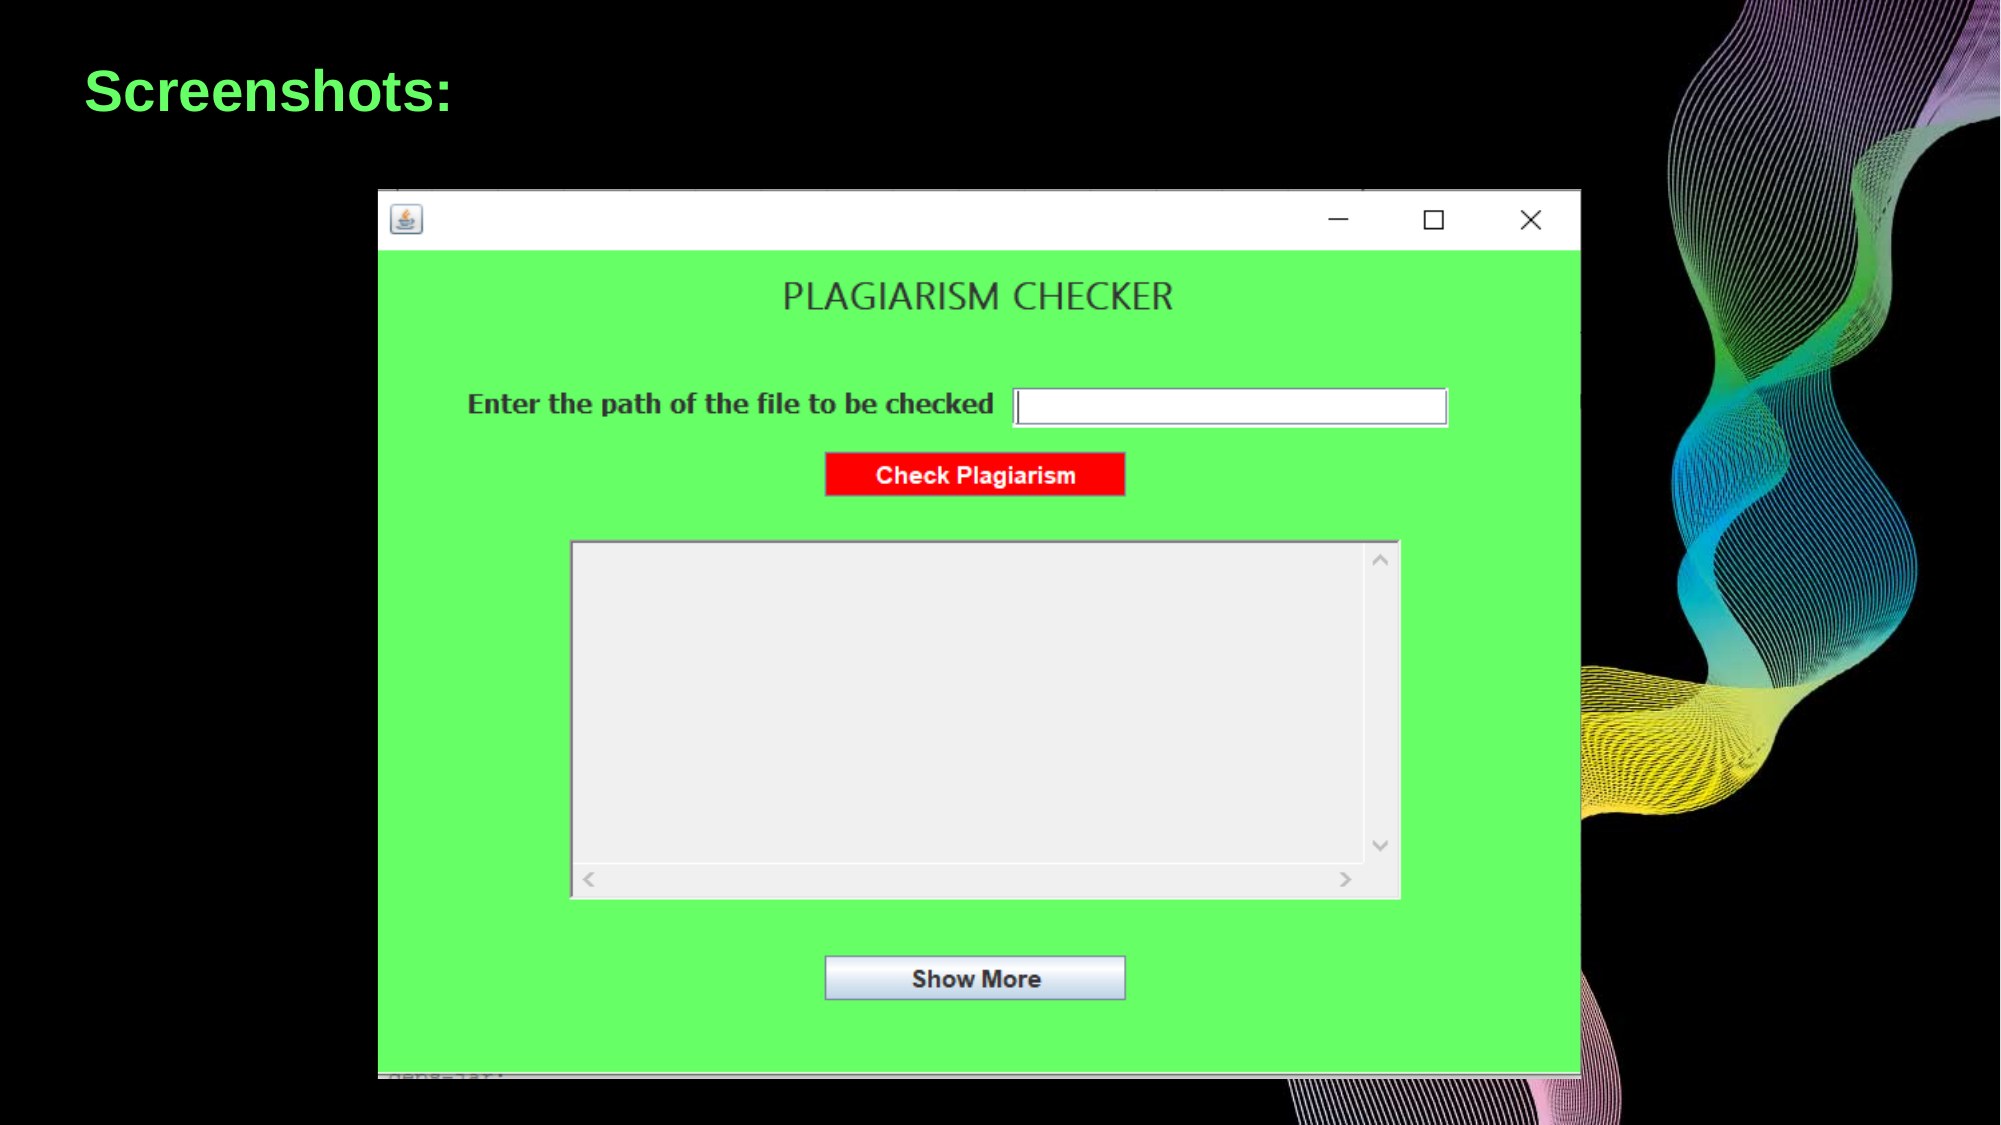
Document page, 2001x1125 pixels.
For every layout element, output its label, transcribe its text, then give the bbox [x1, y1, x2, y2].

text_box Screenshots: [70, 46, 1509, 131]
picture [0, 0, 2001, 1125]
